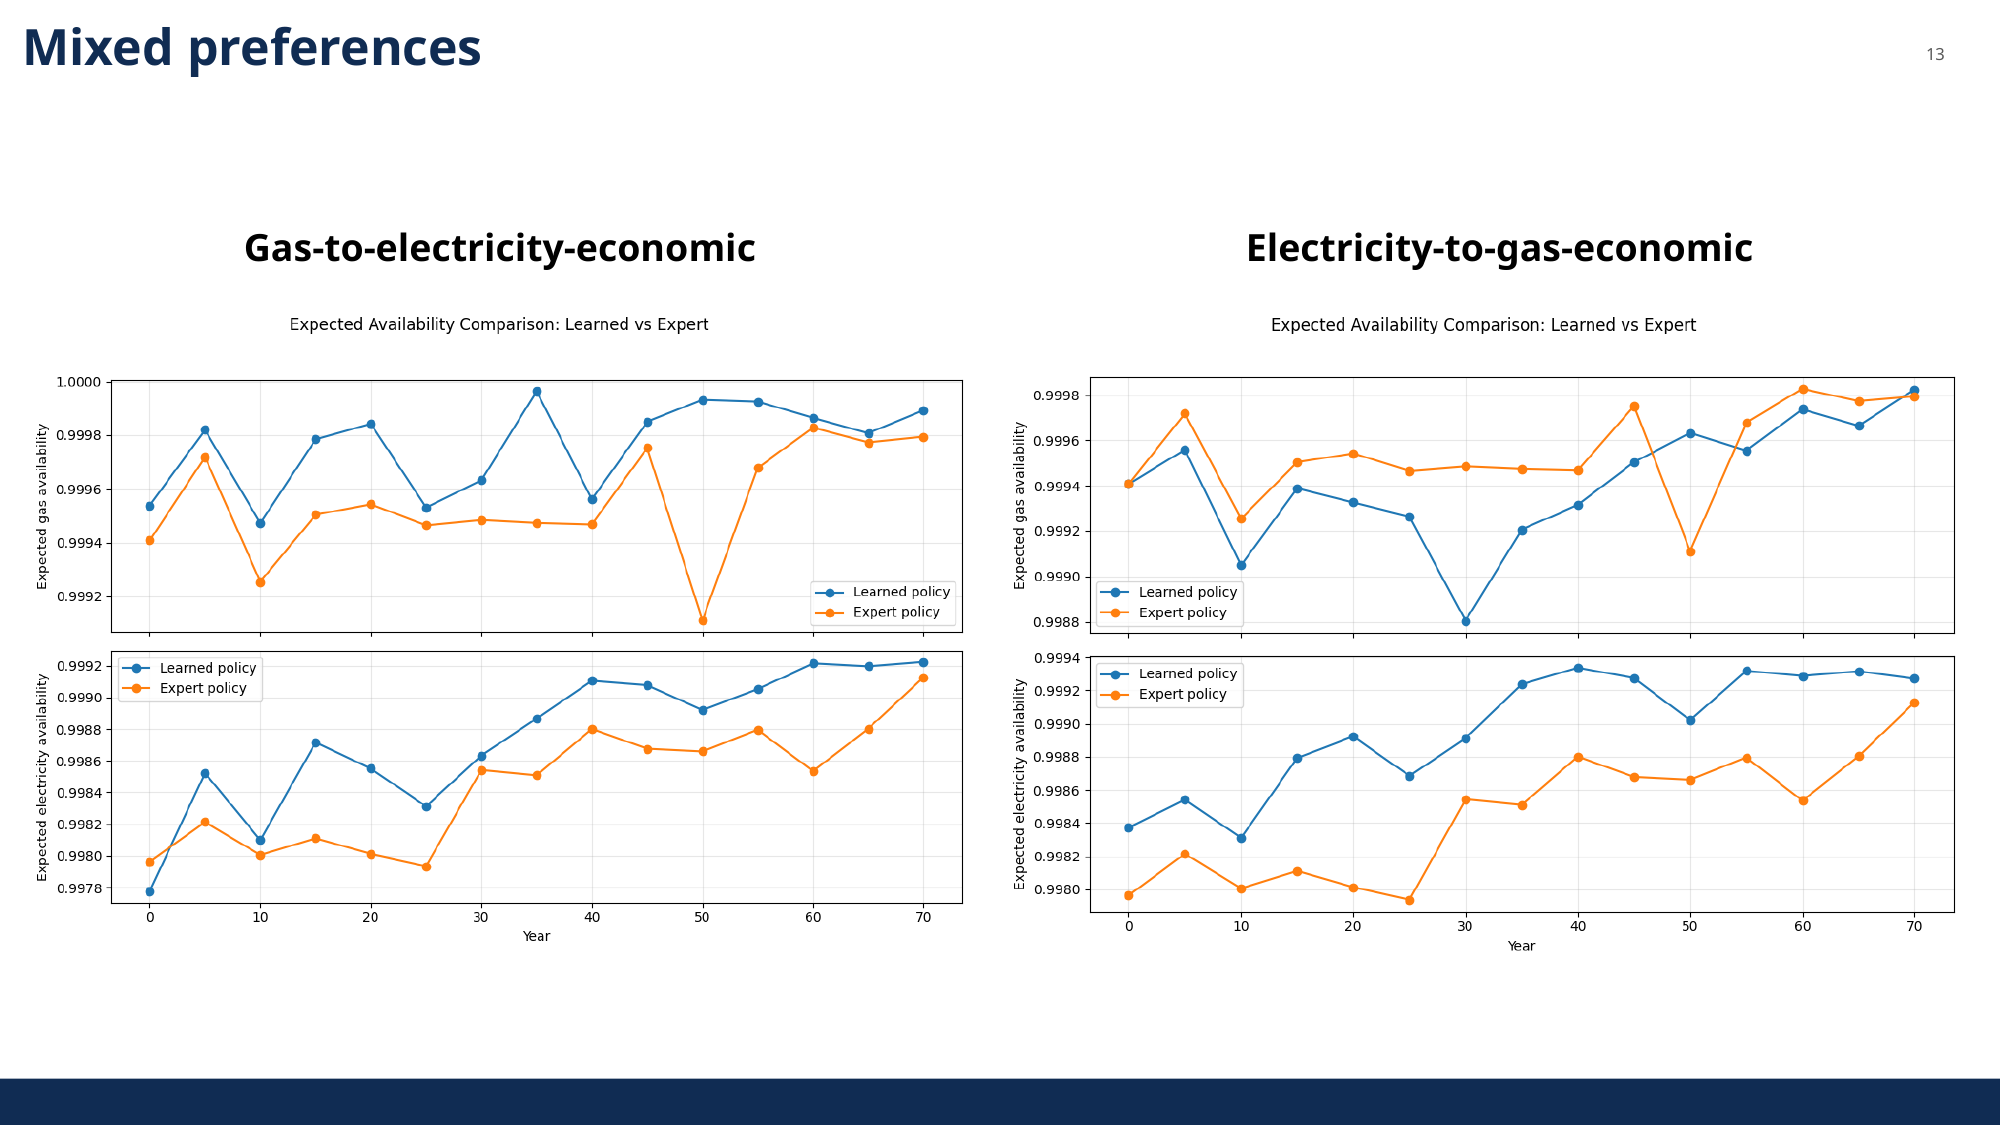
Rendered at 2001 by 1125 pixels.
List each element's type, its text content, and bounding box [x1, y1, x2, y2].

picture [22, 303, 976, 971]
slide_number 13 [1774, 6, 1945, 67]
text_box Electricity-to-gas-economic [1204, 216, 1795, 277]
title Mixed preferences [22, 15, 1440, 154]
picture [999, 303, 1968, 981]
text_box Gas-to-electricity-economic [205, 216, 795, 277]
